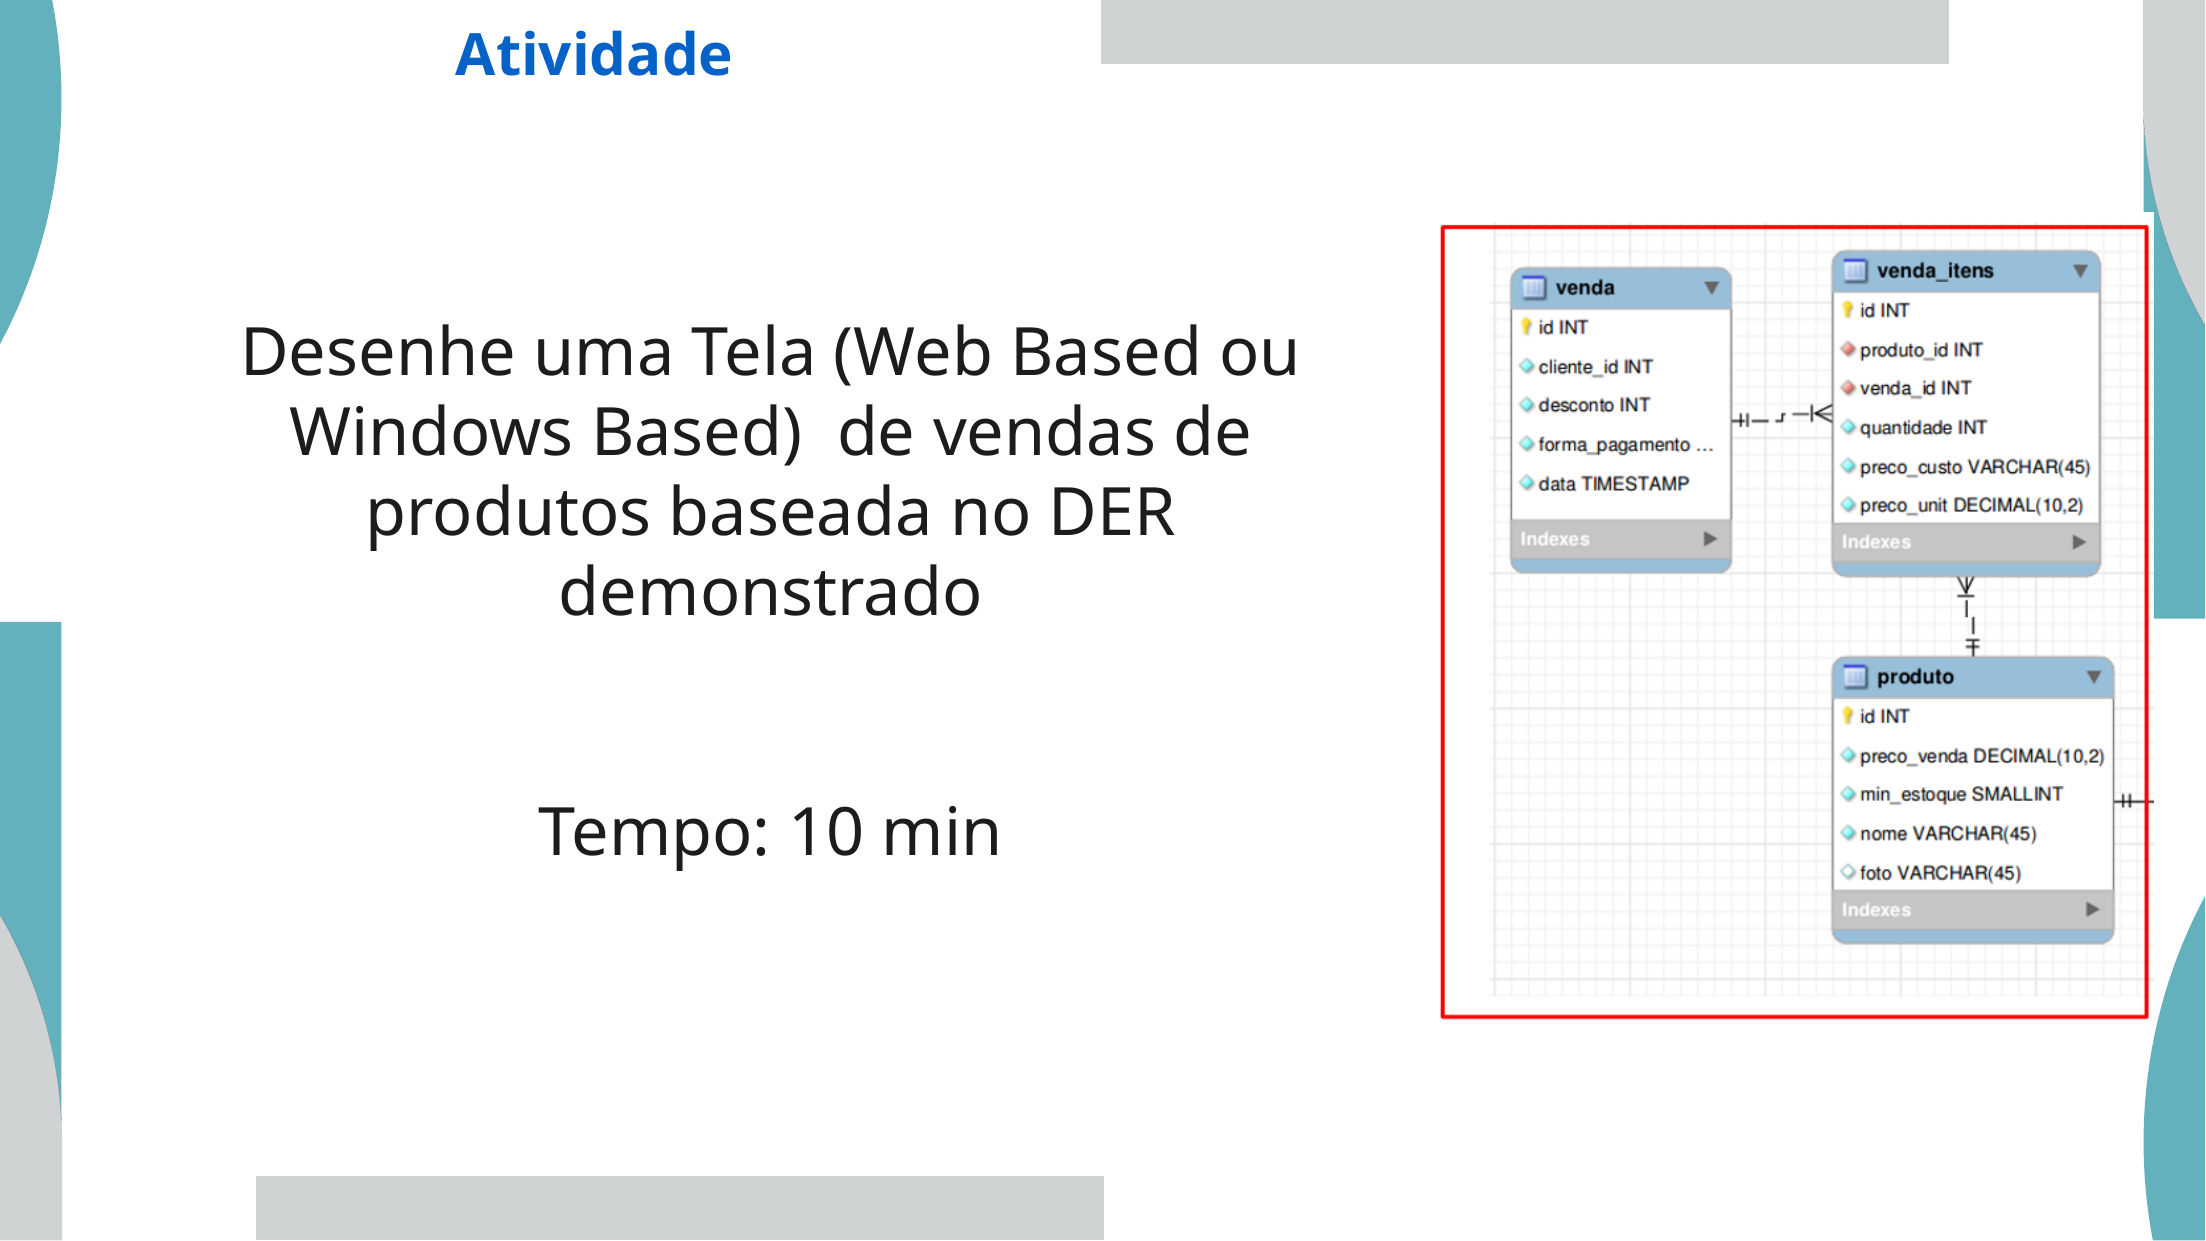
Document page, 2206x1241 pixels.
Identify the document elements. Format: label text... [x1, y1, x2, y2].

text_box Atividade [441, 17, 772, 126]
text_box Desenhe uma Tela (Web Based ou Windows Based) de vendas de produtos baseada no DER demonstrado Tempo: 10 min [160, 301, 1382, 876]
picture [1433, 212, 2154, 1028]
